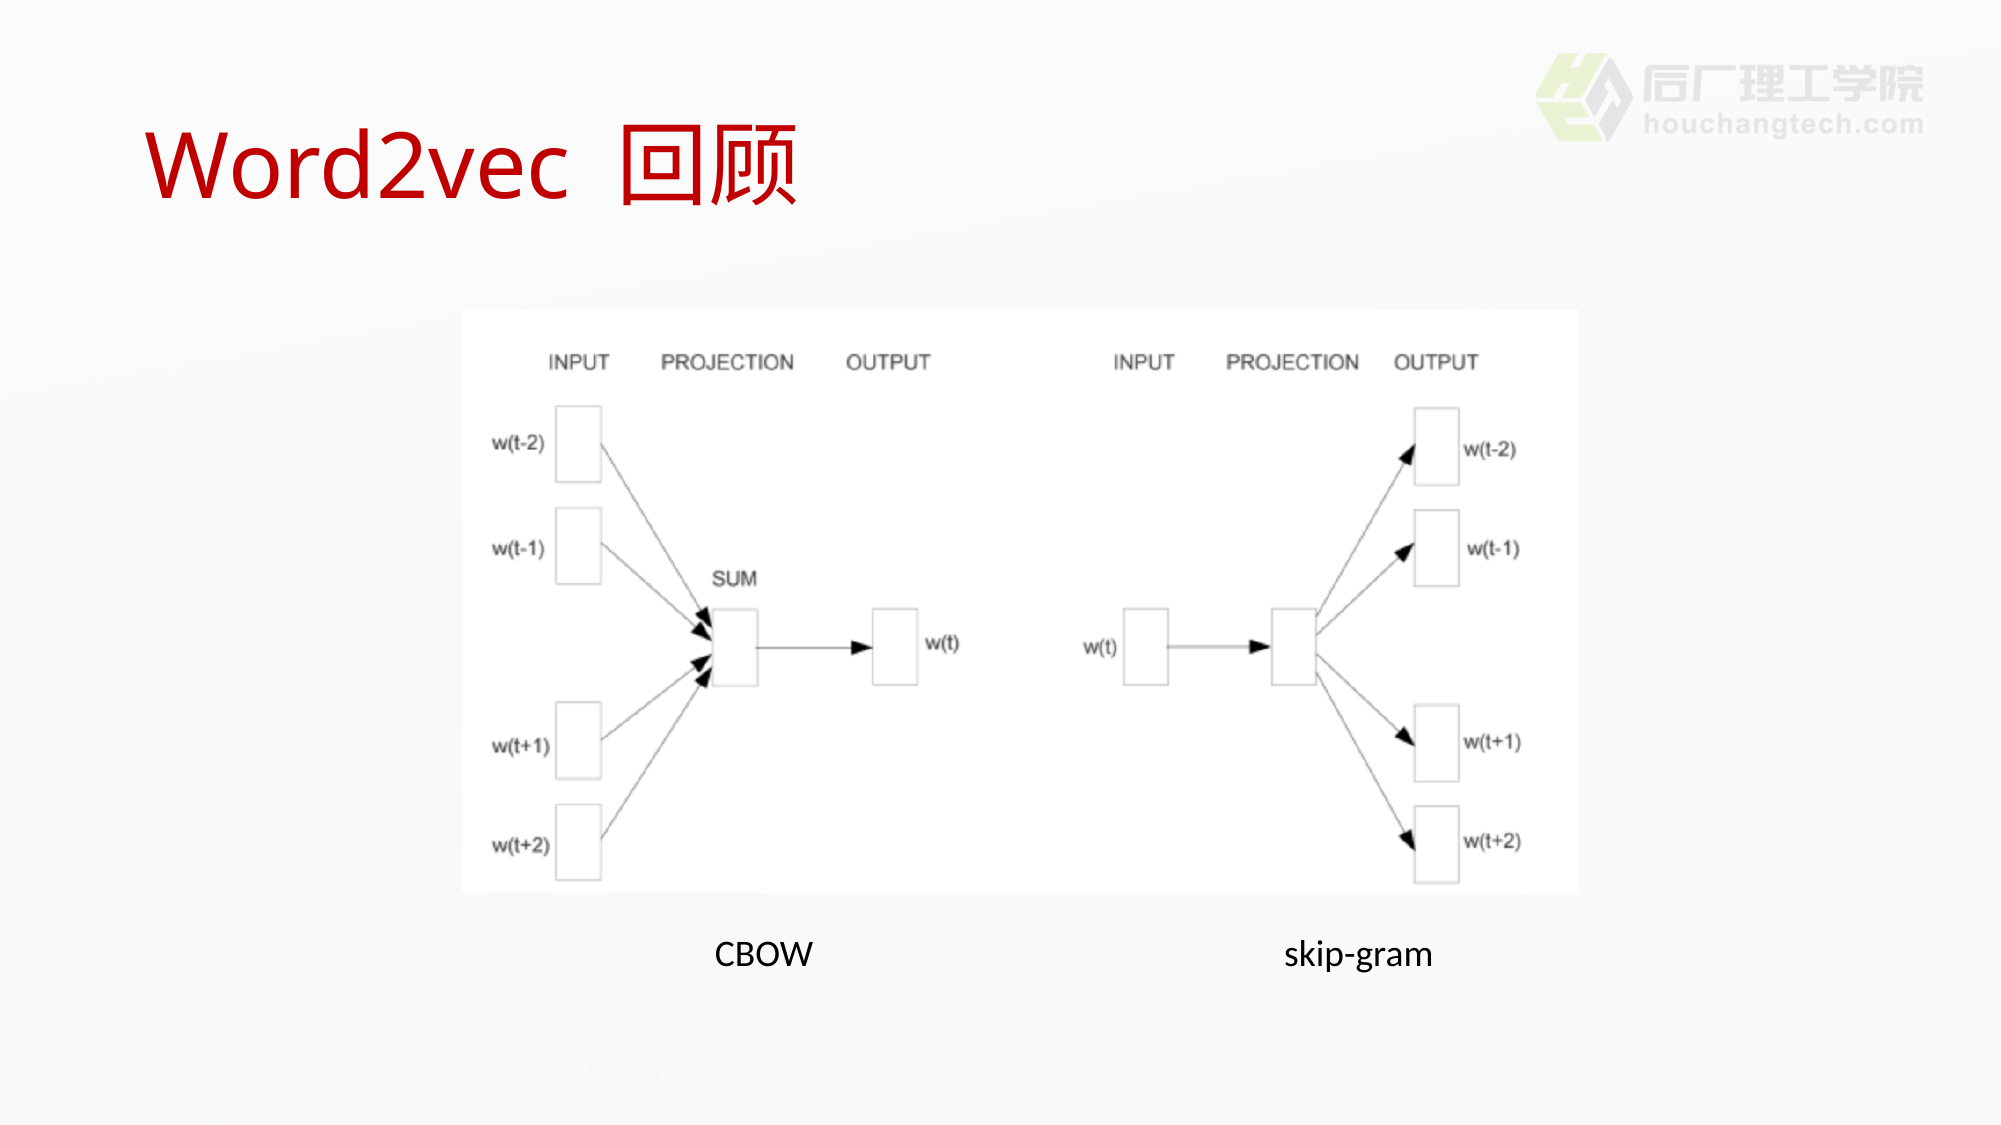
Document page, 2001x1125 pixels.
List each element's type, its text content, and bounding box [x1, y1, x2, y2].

text_box [1053, 299, 1970, 1014]
picture [461, 309, 1578, 894]
title Word2vec 回顾 [136, 59, 1863, 278]
text_box CBOW [691, 921, 837, 982]
text_box skip-gram [1243, 921, 1475, 982]
